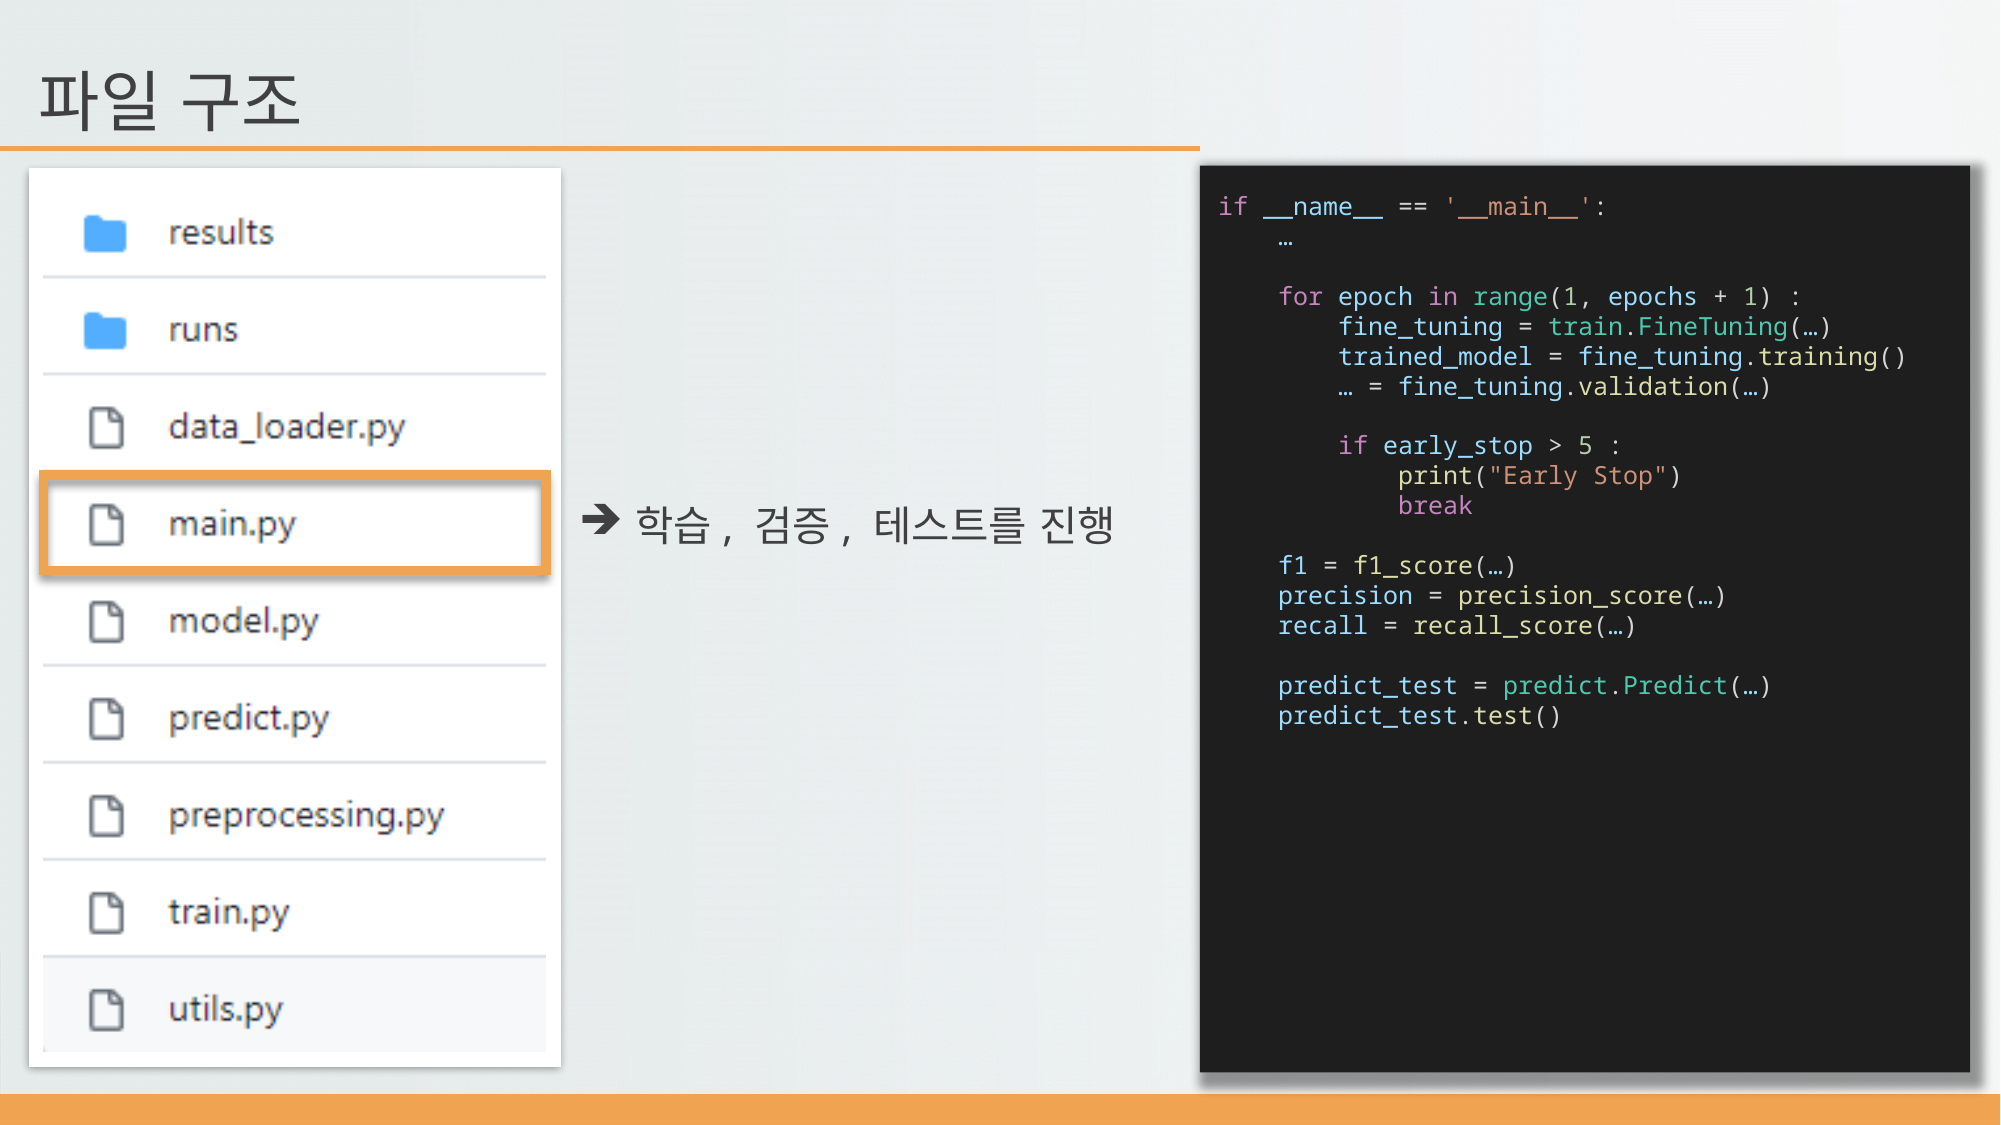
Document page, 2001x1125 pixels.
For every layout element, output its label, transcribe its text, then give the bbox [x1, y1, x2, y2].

text_box 학습, 검증, 테스트를 진행 [564, 492, 1131, 557]
picture [0, 0, 2001, 1125]
text_box if __name__ == '__main__': … for epoch in range(1, epochs + 1) : fine_tuning = train.FineTuning(…) trained_model = fine_tuning.training() … = fine_tuning.validation(…) if early_stop > 5 : print("Early Stop") break f1 = f1_score(…) precision = precision_score(…) recall = recall_score(…) predict_test = predict.Predict(…) predict_test.test() [1203, 182, 1923, 737]
text_box 파일 구조 [23, 52, 1548, 148]
text_box [1199, 165, 1971, 1073]
